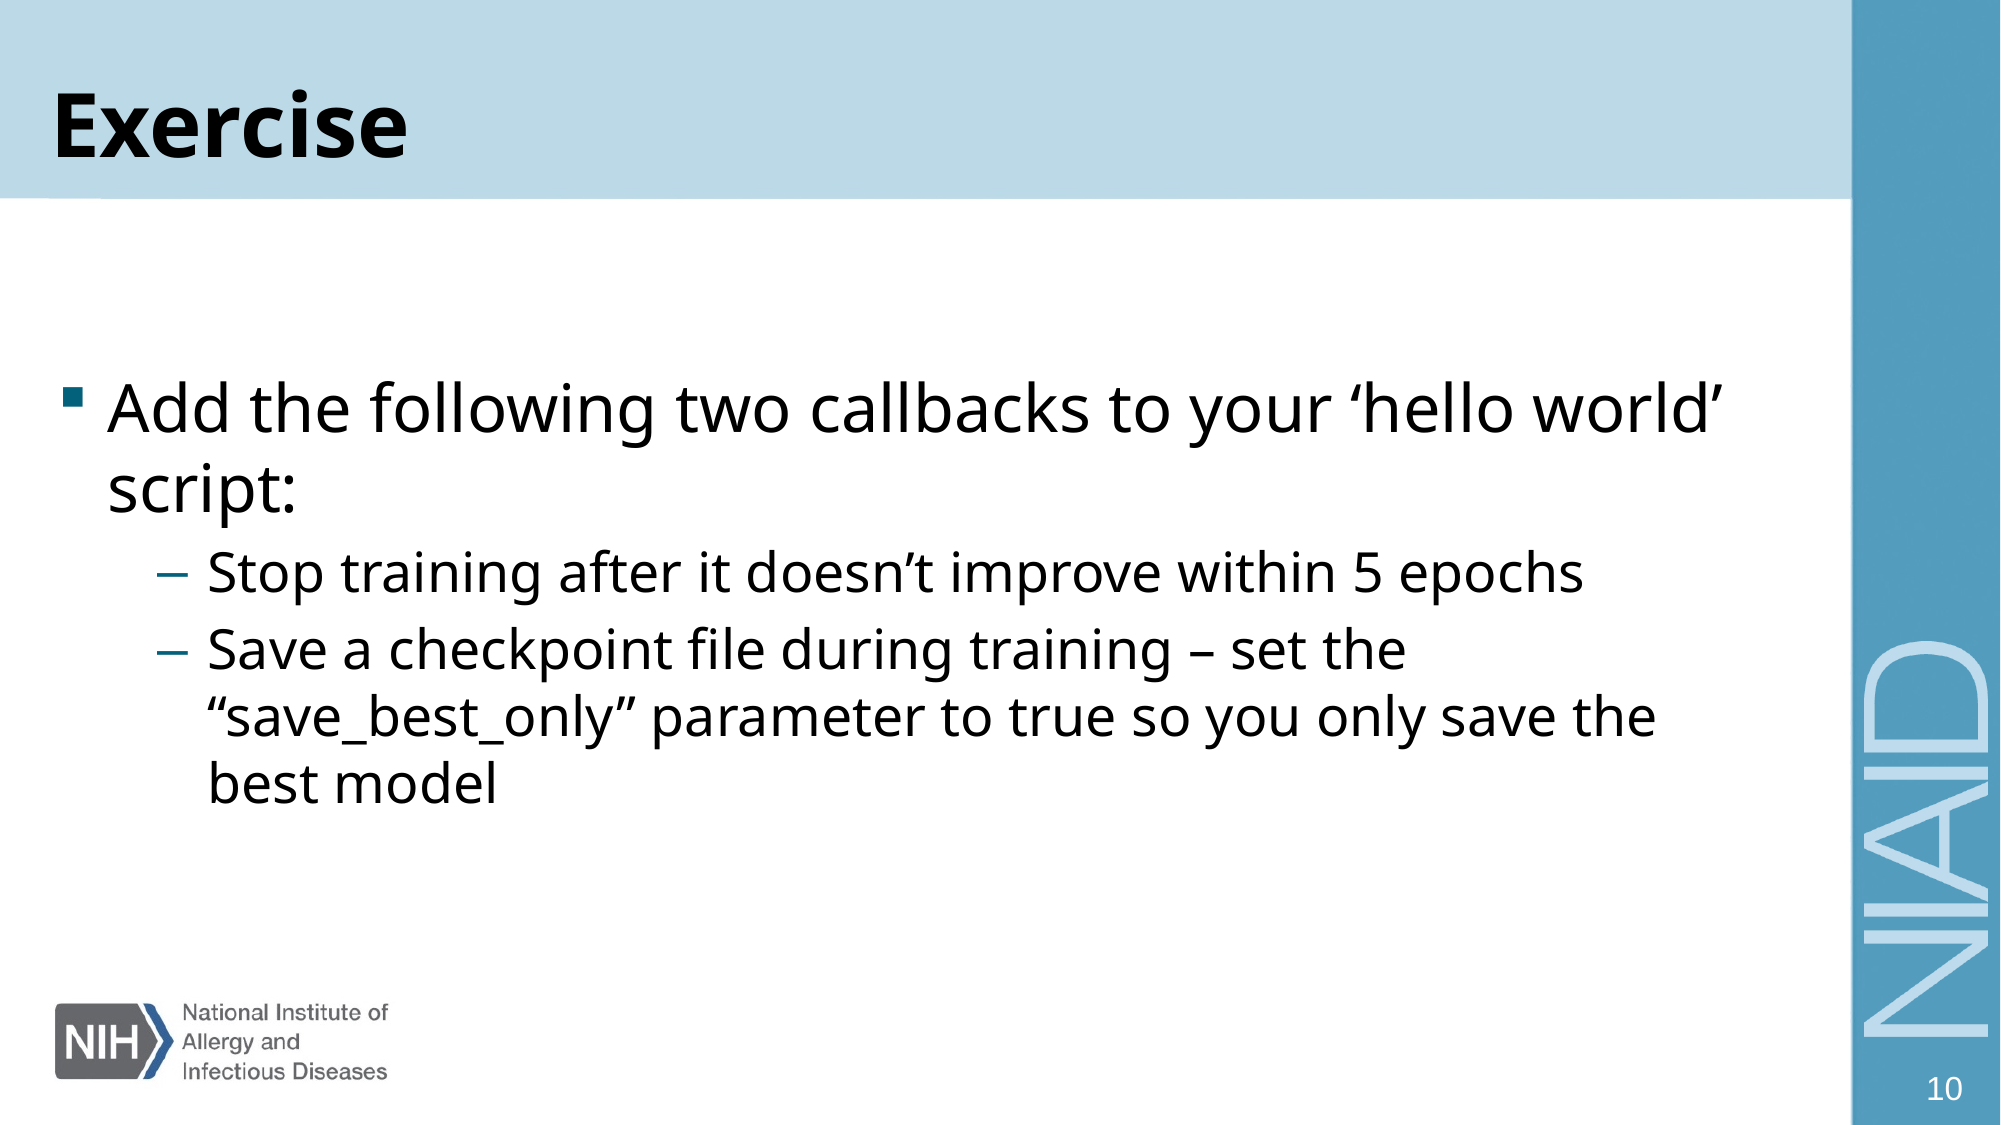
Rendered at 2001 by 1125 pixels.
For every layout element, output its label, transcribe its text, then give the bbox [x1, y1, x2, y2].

title Exercise [50, 25, 1753, 176]
slide_number 10 [1864, 1053, 1978, 1115]
list Add the following two callbacks to your ‘hello world’ script: Stop training after it doesn’t improve within 5 epochs Save a checkpoint file during training – set the “save_best_only” parameter to true so you only save the best model [57, 365, 1758, 928]
picture [0, 0, 2001, 1125]
